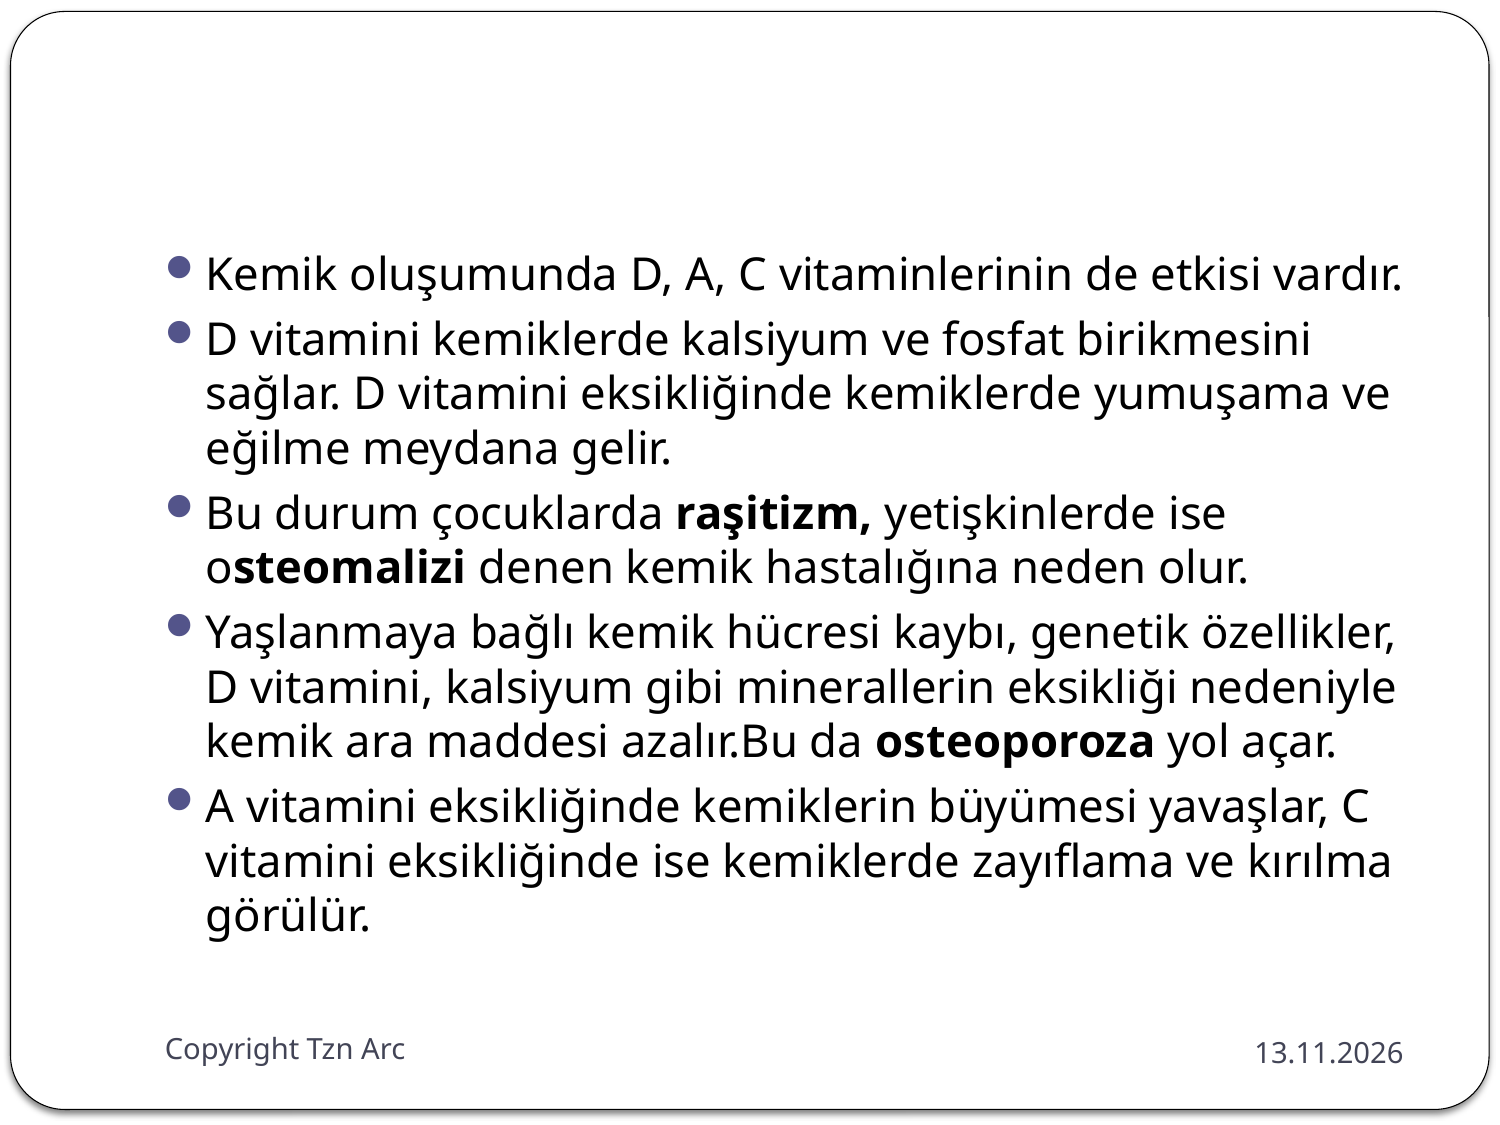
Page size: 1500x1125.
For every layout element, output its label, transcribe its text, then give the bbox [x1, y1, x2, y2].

footer Copyright Tzn Arc [150, 1012, 800, 1088]
list Kemik oluşumunda D, A, C vitaminlerinin de etkisi vardır. D vitamini kemiklerde kalsiyum ve fosfat birikmesini sağlar. D vitamini eksikliğinde kemiklerde yumuşama ve eğilme meydana gelir. Bu durum çocuklarda raşitizm, yetişkinlerde ise osteomalizi denen kemik hastalığına neden olur. Yaşlanmaya bağlı kemik hücresi kaybı, genetik özellikler, D vitamini, kalsiyum gibi minerallerin eksikliği nedeniyle kemik ara maddesi azalır.Bu da osteoporoza yol açar. A vitamini eksikliğinde kemiklerin büyümesi yavaşlar, C vitamini eksikliğinde ise kemiklerde zayıflama ve kırılma görülür. [150, 237, 1425, 988]
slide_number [1012, 1015, 1419, 1094]
